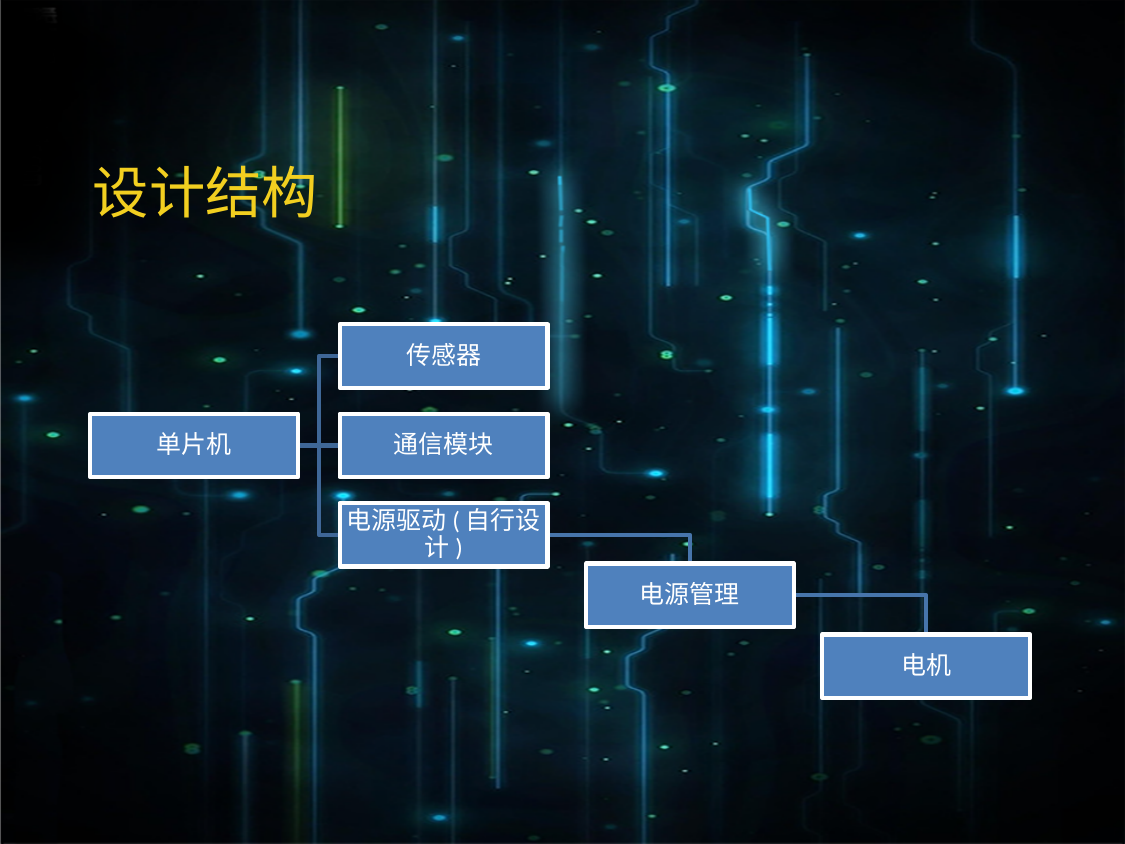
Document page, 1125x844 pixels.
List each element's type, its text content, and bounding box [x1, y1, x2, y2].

picture [0, 0, 1125, 844]
text_box 设计结构 [78, 150, 557, 233]
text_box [89, 161, 1047, 730]
